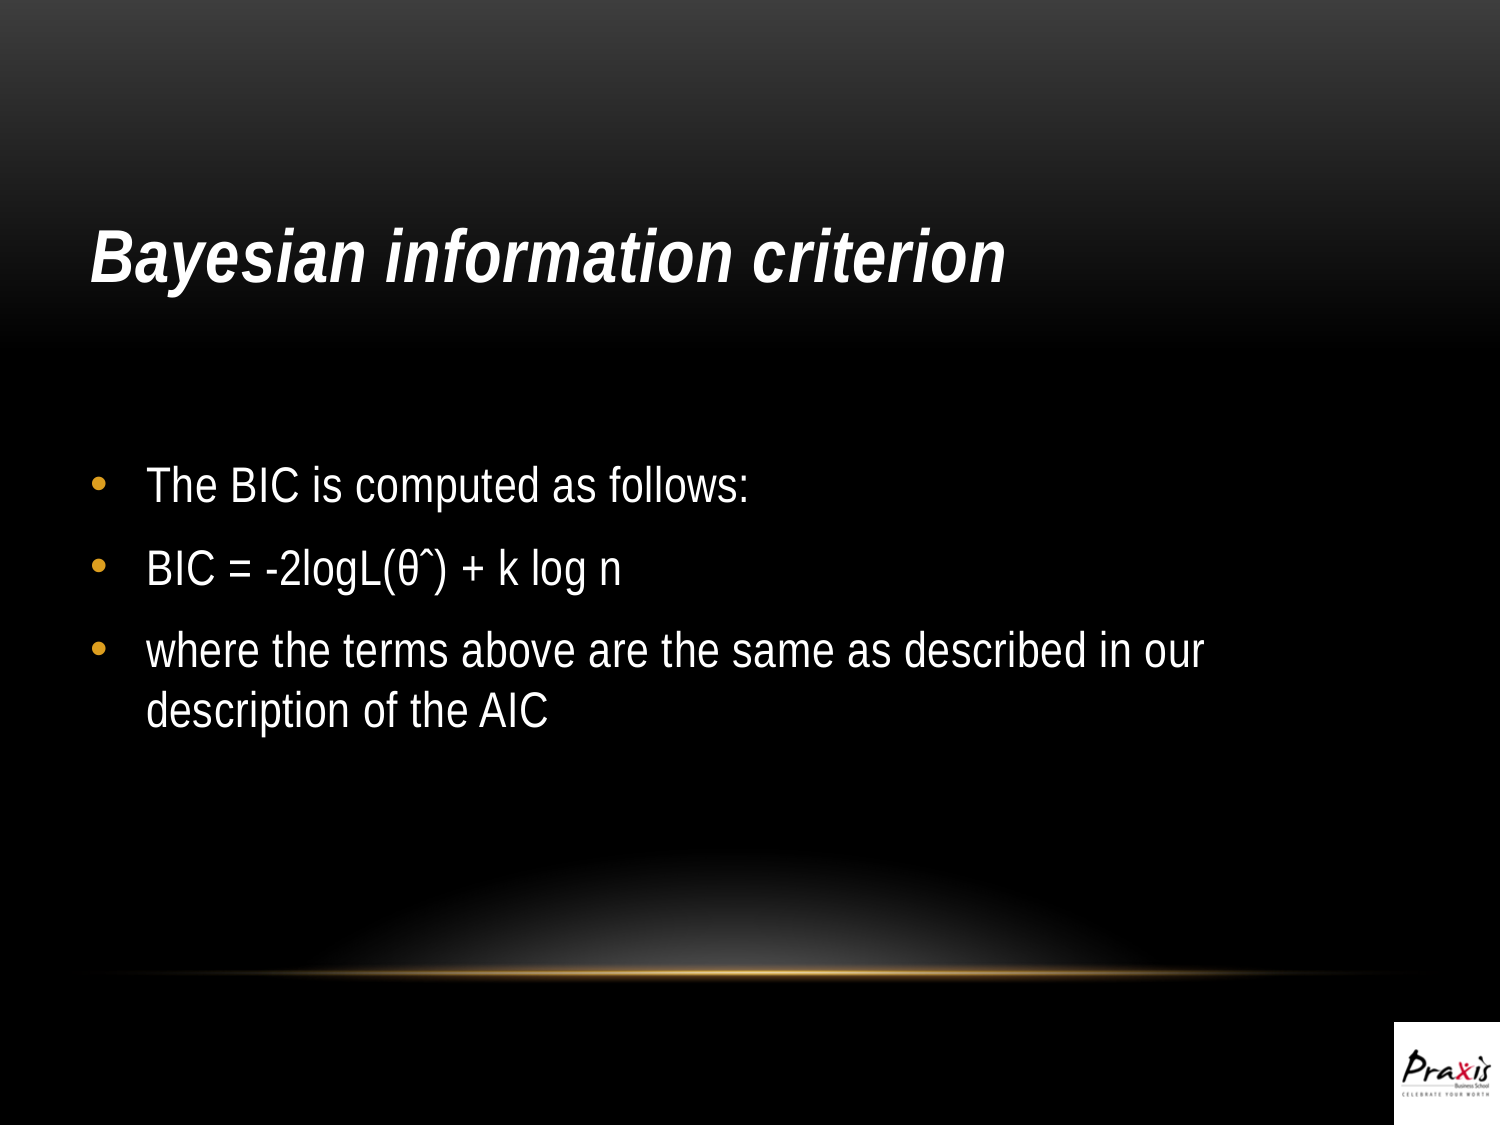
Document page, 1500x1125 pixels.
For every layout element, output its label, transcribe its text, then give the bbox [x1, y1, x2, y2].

list The BIC is computed as follows: BIC = -2logL(θˆ) + k log n where the terms above are the same as described in our description of the AIC [75, 445, 1425, 1005]
title Bayesian information criterion [75, 45, 1425, 305]
picture [0, 0, 1500, 1125]
